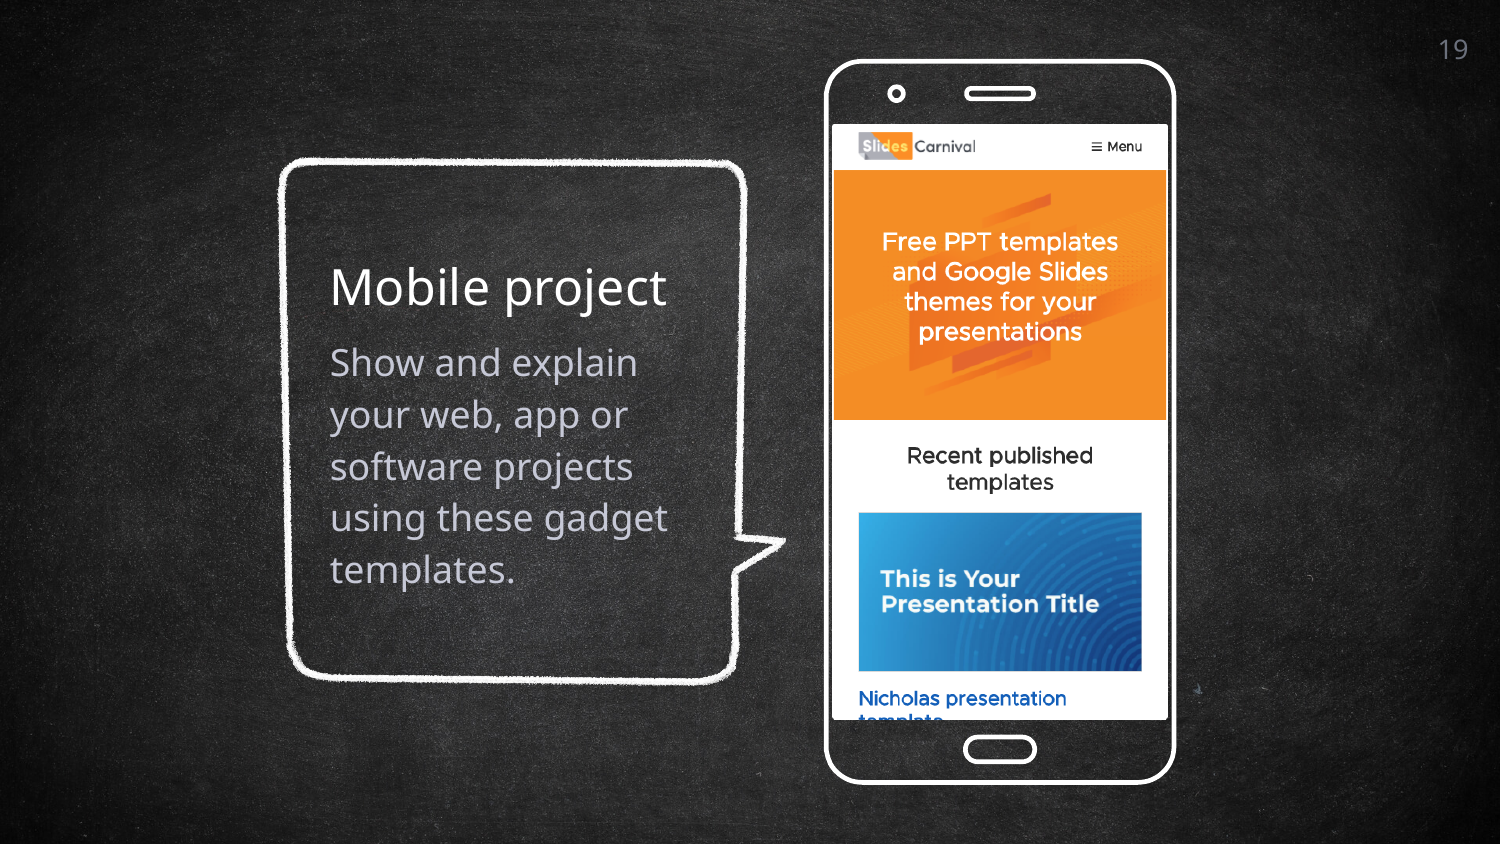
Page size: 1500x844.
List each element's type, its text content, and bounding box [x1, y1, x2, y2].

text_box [826, 60, 1175, 783]
slide_number 19 [1378, 32, 1469, 98]
picture [0, 0, 1500, 844]
